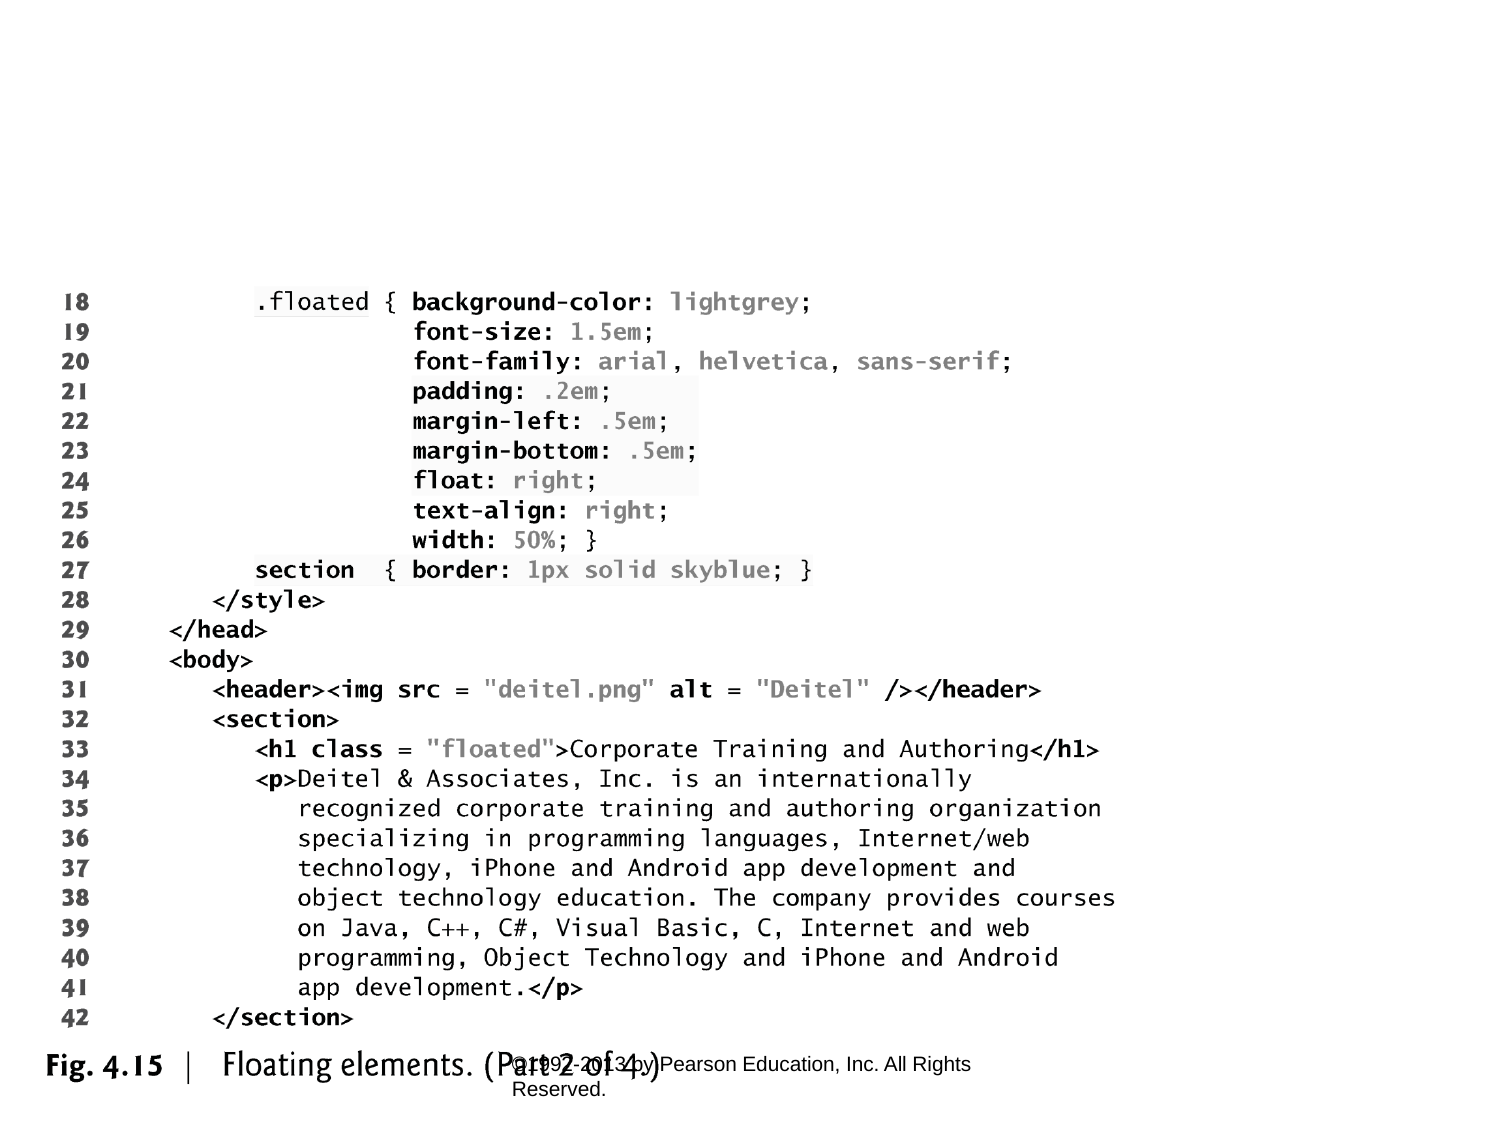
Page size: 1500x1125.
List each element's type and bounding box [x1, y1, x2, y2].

picture [0, 237, 1500, 1125]
